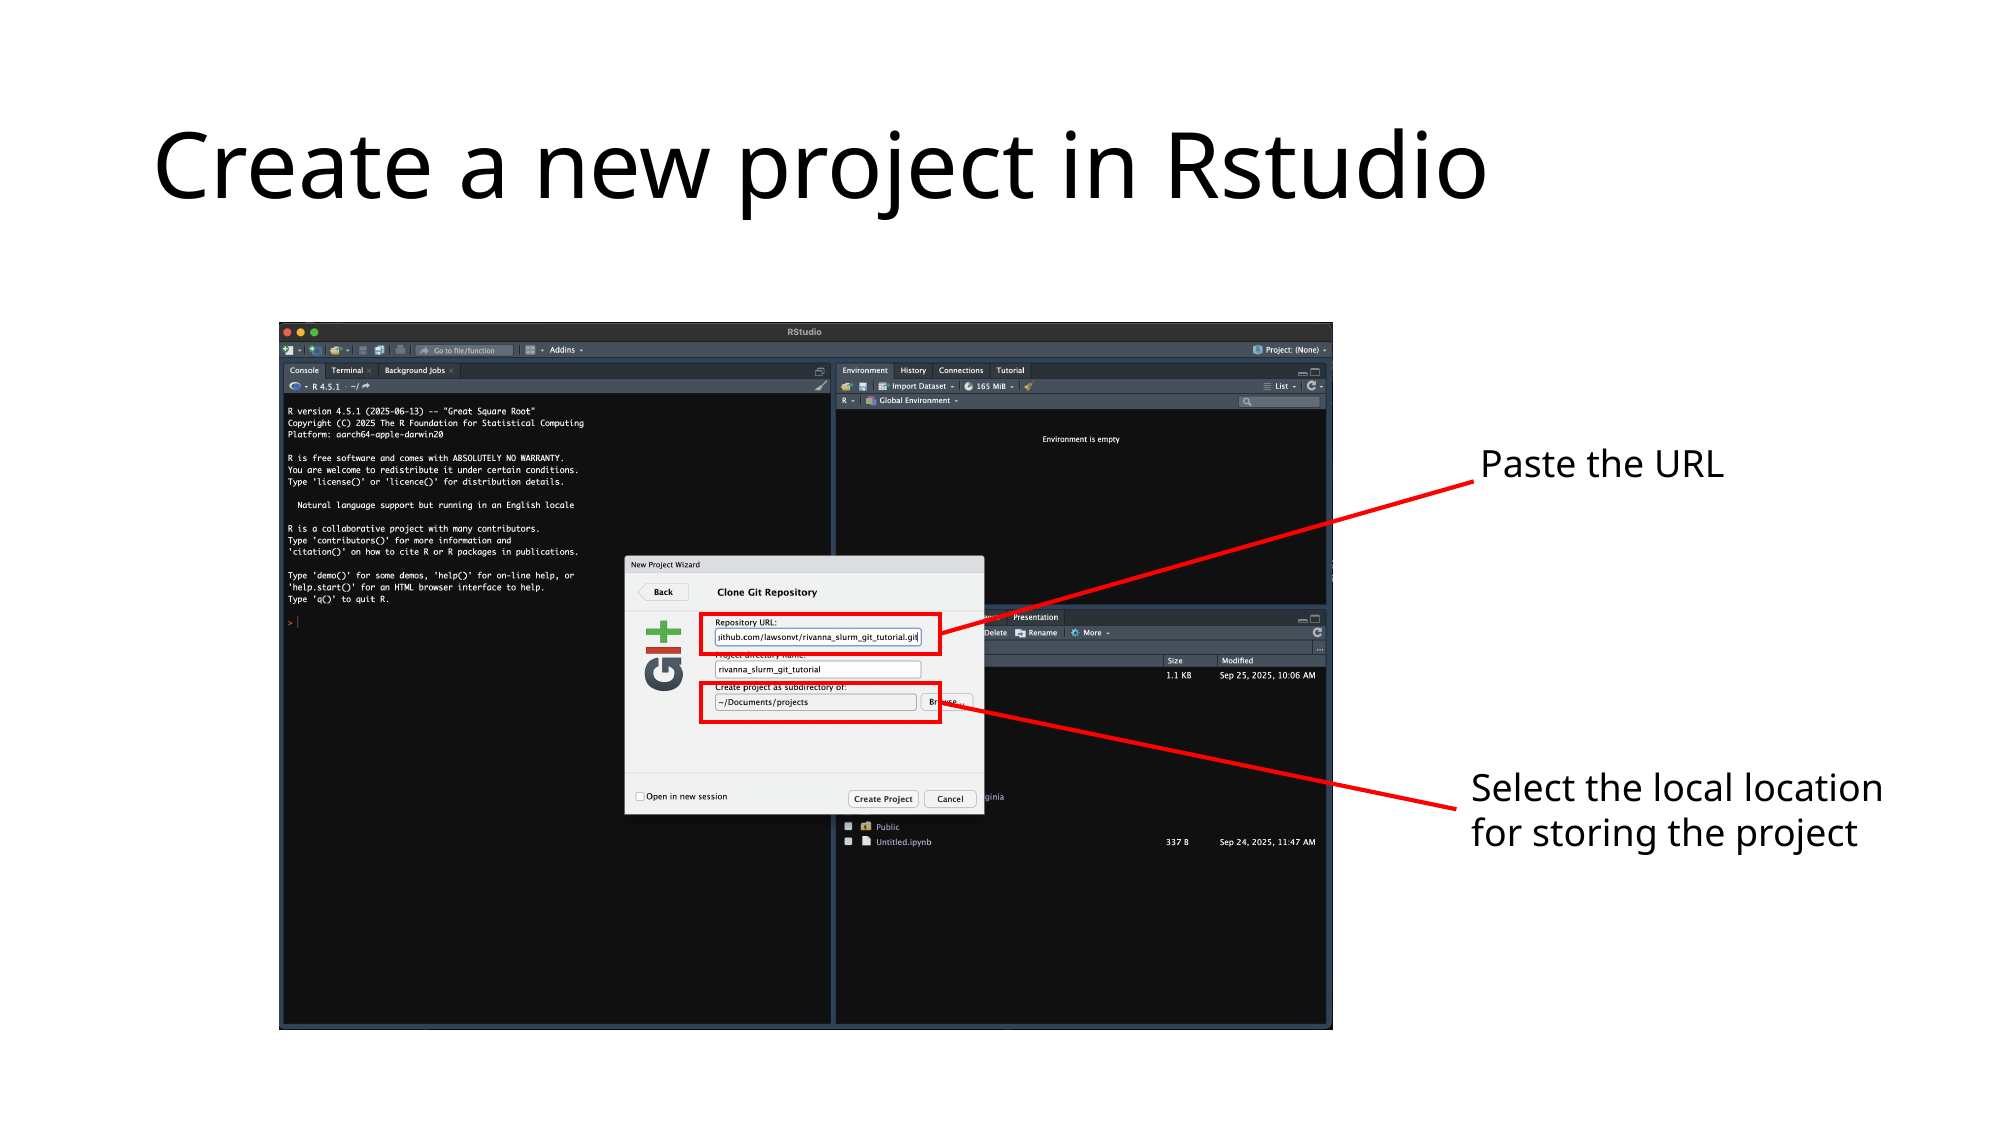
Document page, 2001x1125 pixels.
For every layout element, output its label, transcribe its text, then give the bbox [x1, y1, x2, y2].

text_box Paste the URL [1465, 432, 1740, 493]
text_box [939, 701, 1457, 811]
title Create a new project in Rstudio [137, 59, 1863, 278]
picture [279, 322, 1333, 1030]
text_box Select the local location for storing the project [1456, 756, 1917, 862]
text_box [939, 480, 1475, 635]
